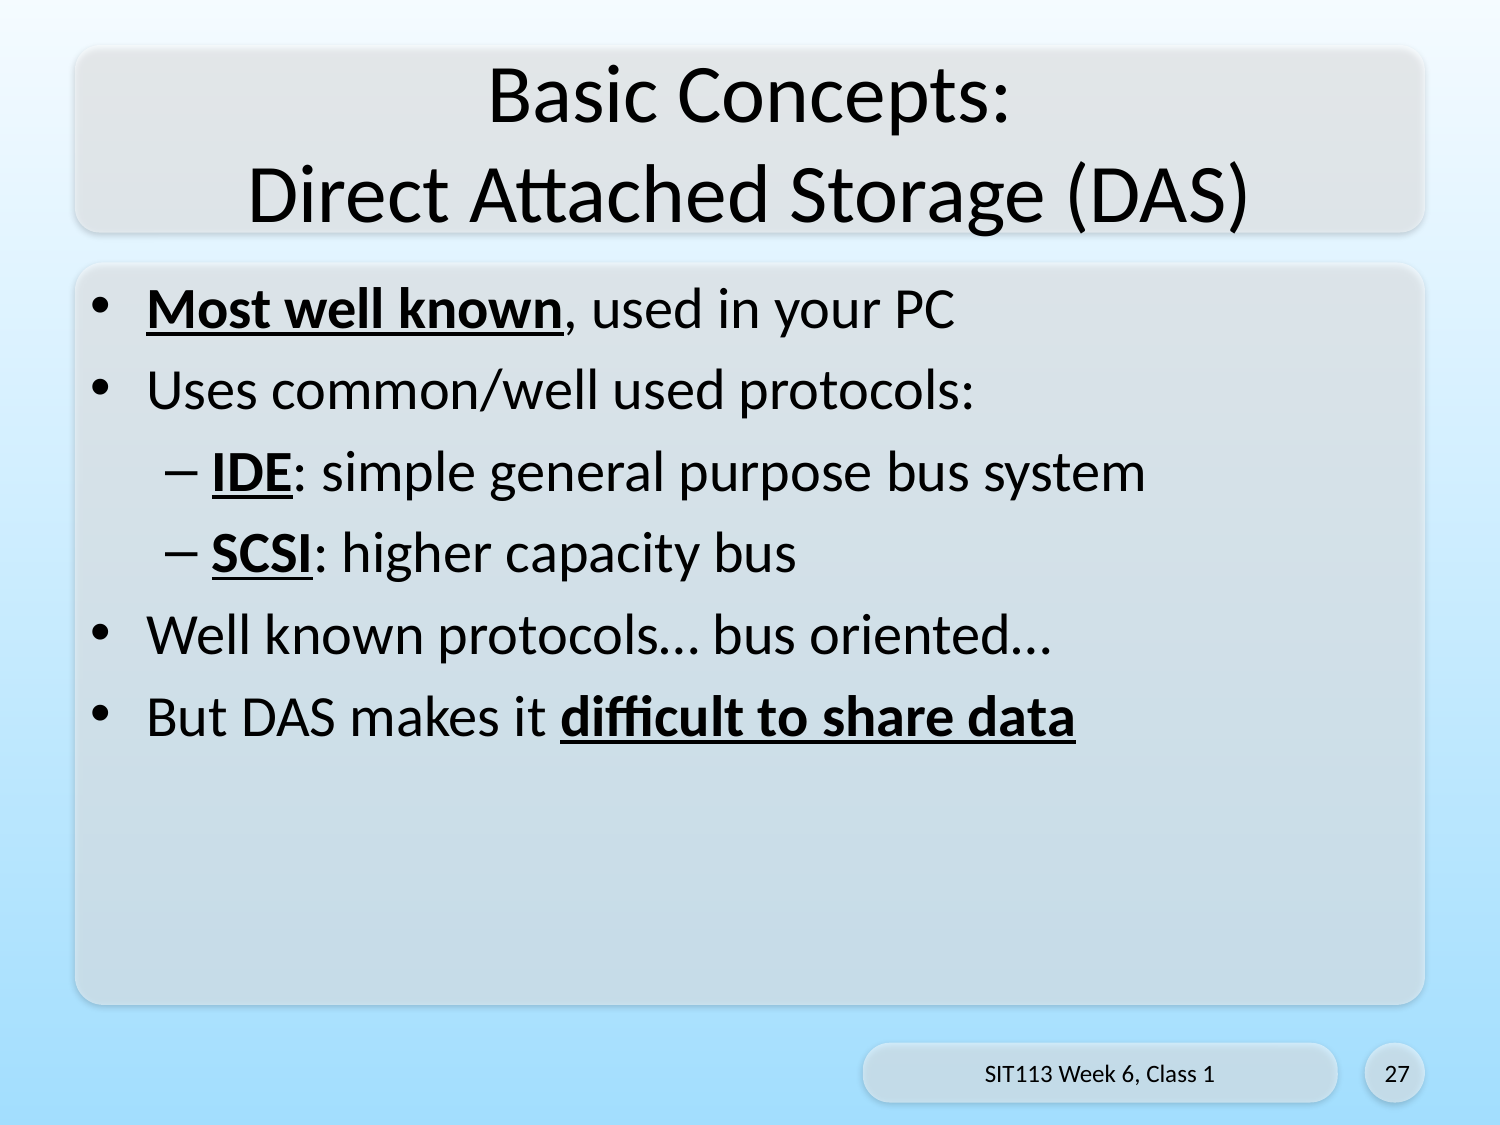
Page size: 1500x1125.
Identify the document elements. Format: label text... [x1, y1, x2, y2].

slide_number 27 [1364, 1042, 1425, 1103]
footer SIT113 Week 6, Class 1 [862, 1042, 1338, 1103]
list Most well known, used in your PC Uses common/well used protocols: IDE: simple general purpose bus system SCSI: higher capacity bus Well known protocols… bus oriented… But DAS makes it difficult to share data [75, 262, 1425, 1005]
title Basic Concepts: Direct Attached Storage (DAS) [75, 45, 1425, 233]
